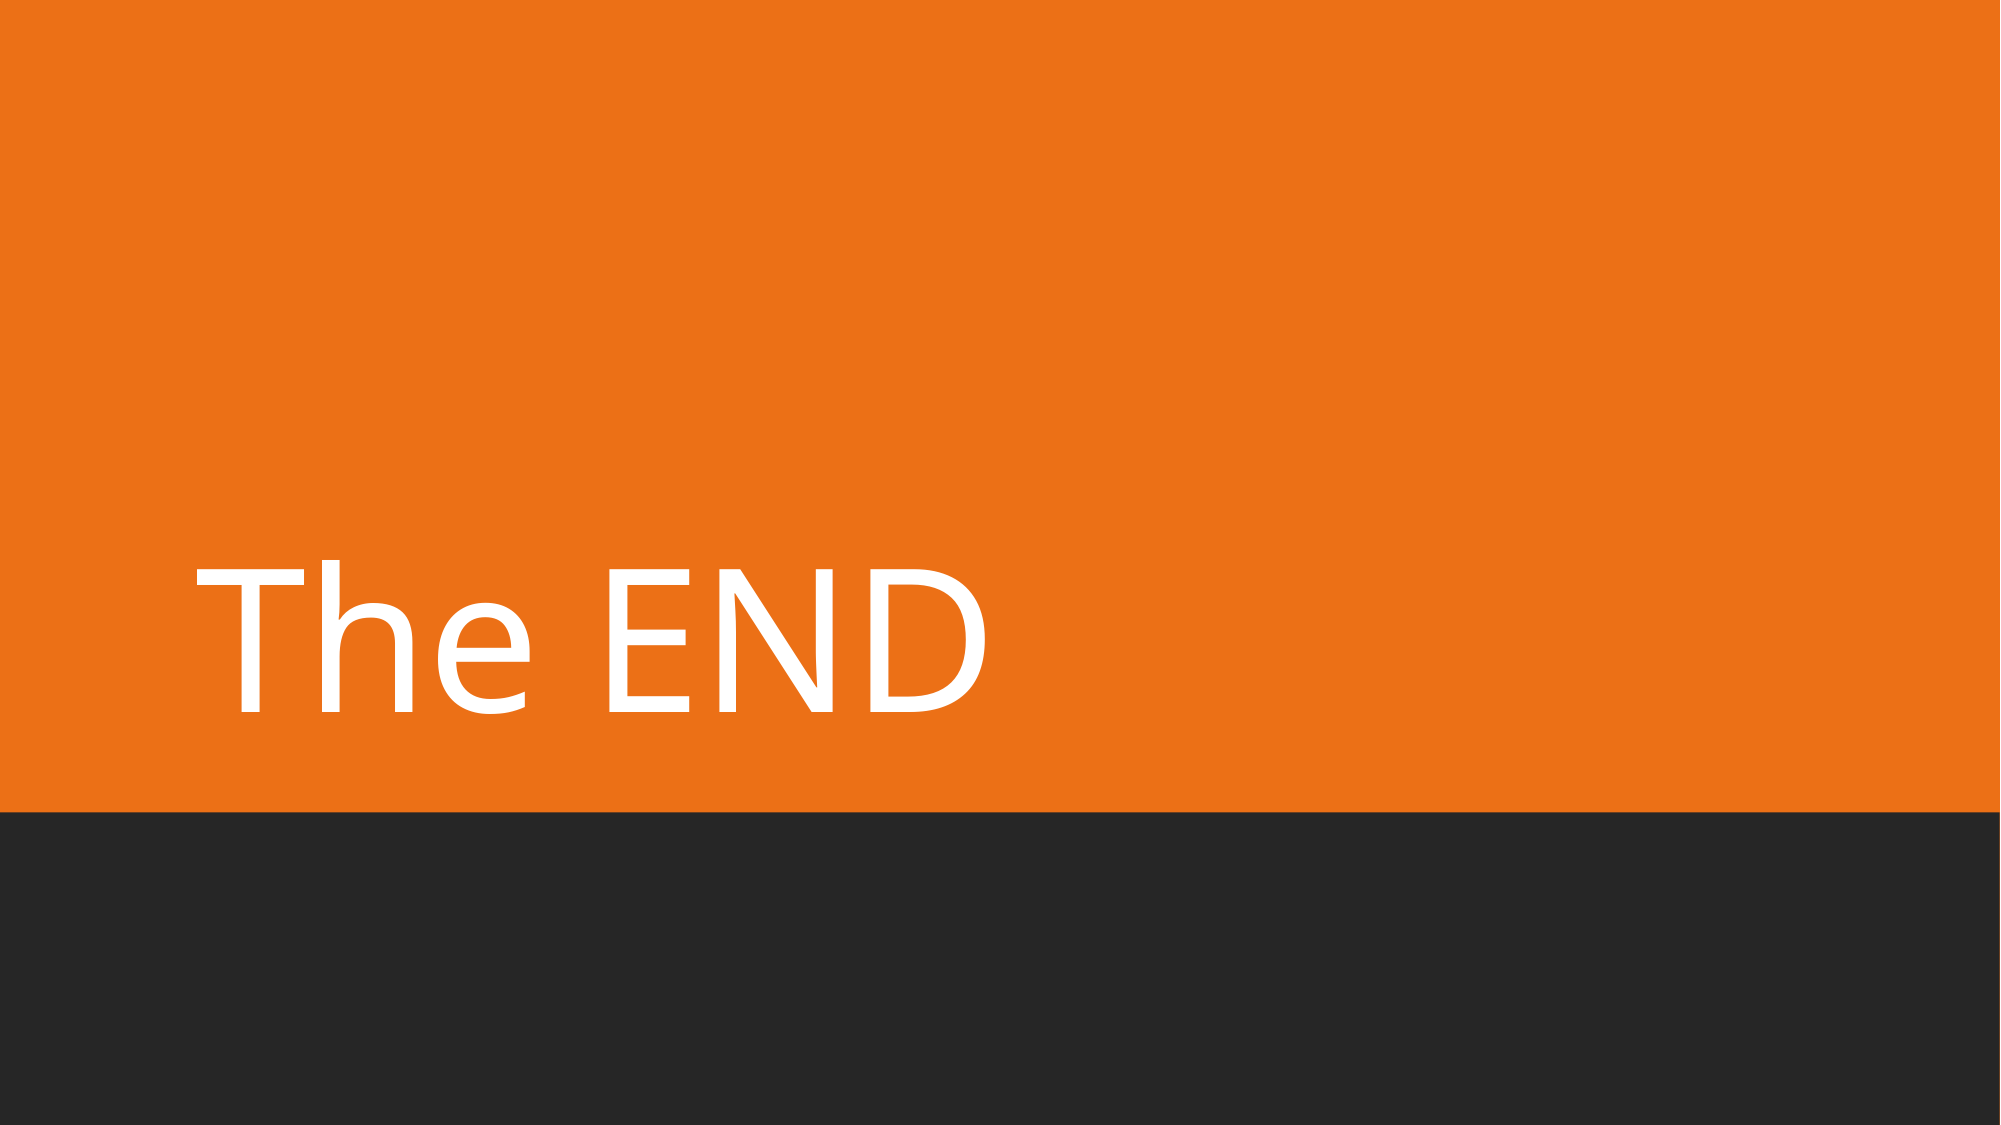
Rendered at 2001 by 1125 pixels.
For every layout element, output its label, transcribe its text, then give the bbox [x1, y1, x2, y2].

text_box [0, 0, 2000, 811]
title The END [180, 124, 1830, 763]
text_box [0, 811, 2000, 1125]
